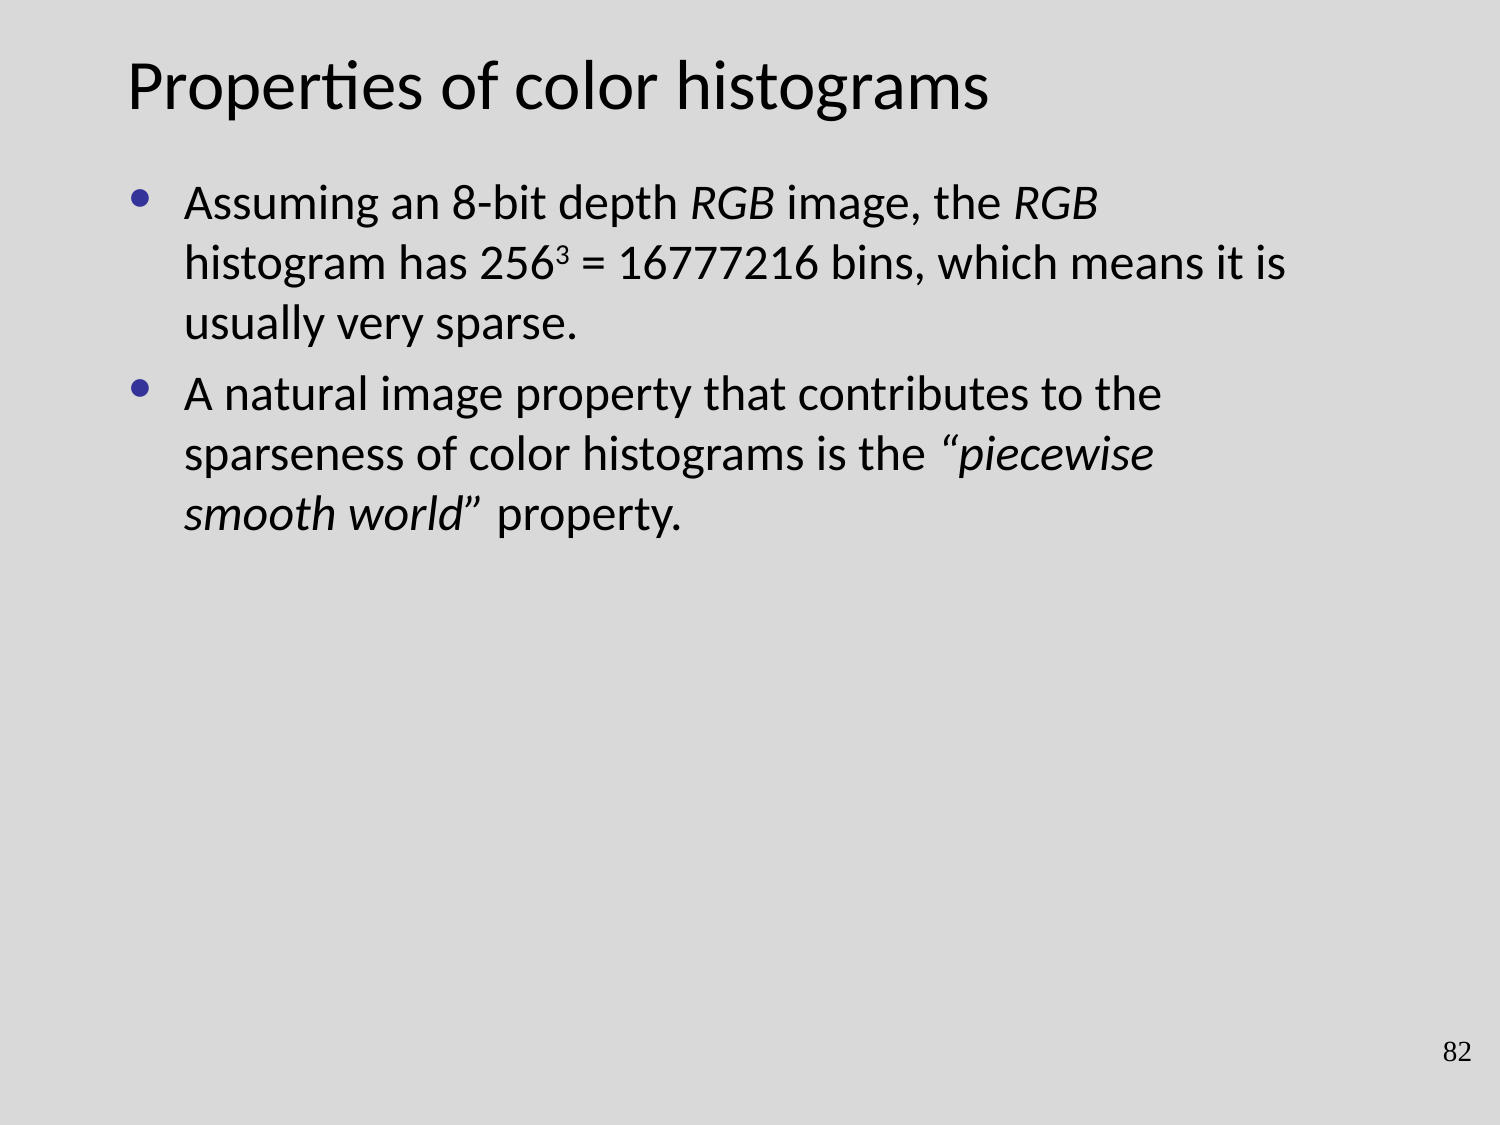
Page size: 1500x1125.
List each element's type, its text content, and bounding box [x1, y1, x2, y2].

list Assuming an 8-bit depth RGB image, the RGB histogram has 2563 = 16777216 bins, which means it is usually very sparse. A natural image property that contributes to the sparseness of color histograms is the “piecewise smooth world” property. [112, 162, 1317, 947]
title Properties of color histograms [112, 12, 1388, 150]
slide_number 82 [1175, 1025, 1488, 1100]
